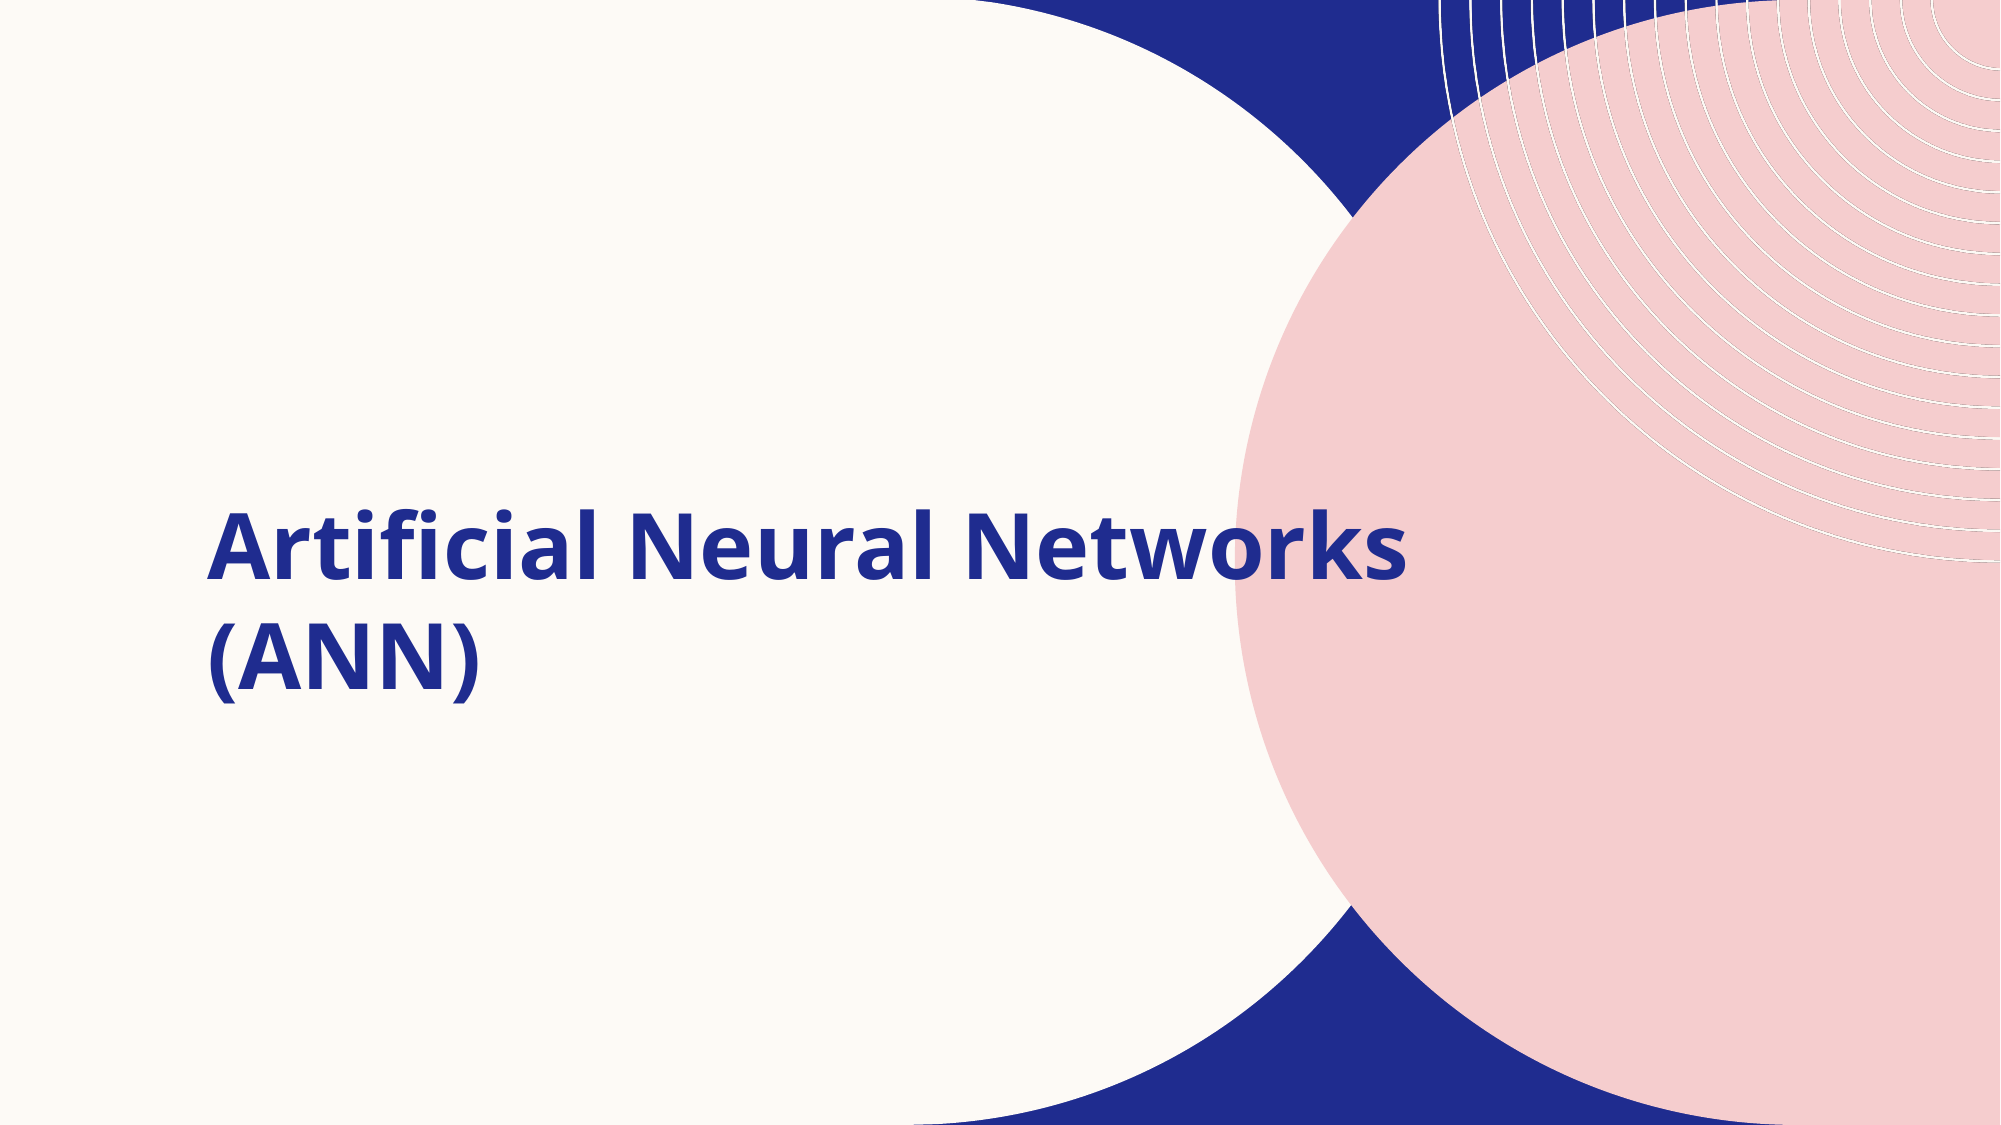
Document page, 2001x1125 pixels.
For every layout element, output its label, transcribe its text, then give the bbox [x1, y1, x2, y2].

picture [1438, 0, 2001, 563]
title Artificial Neural Networks (ANN) [192, 513, 1679, 708]
